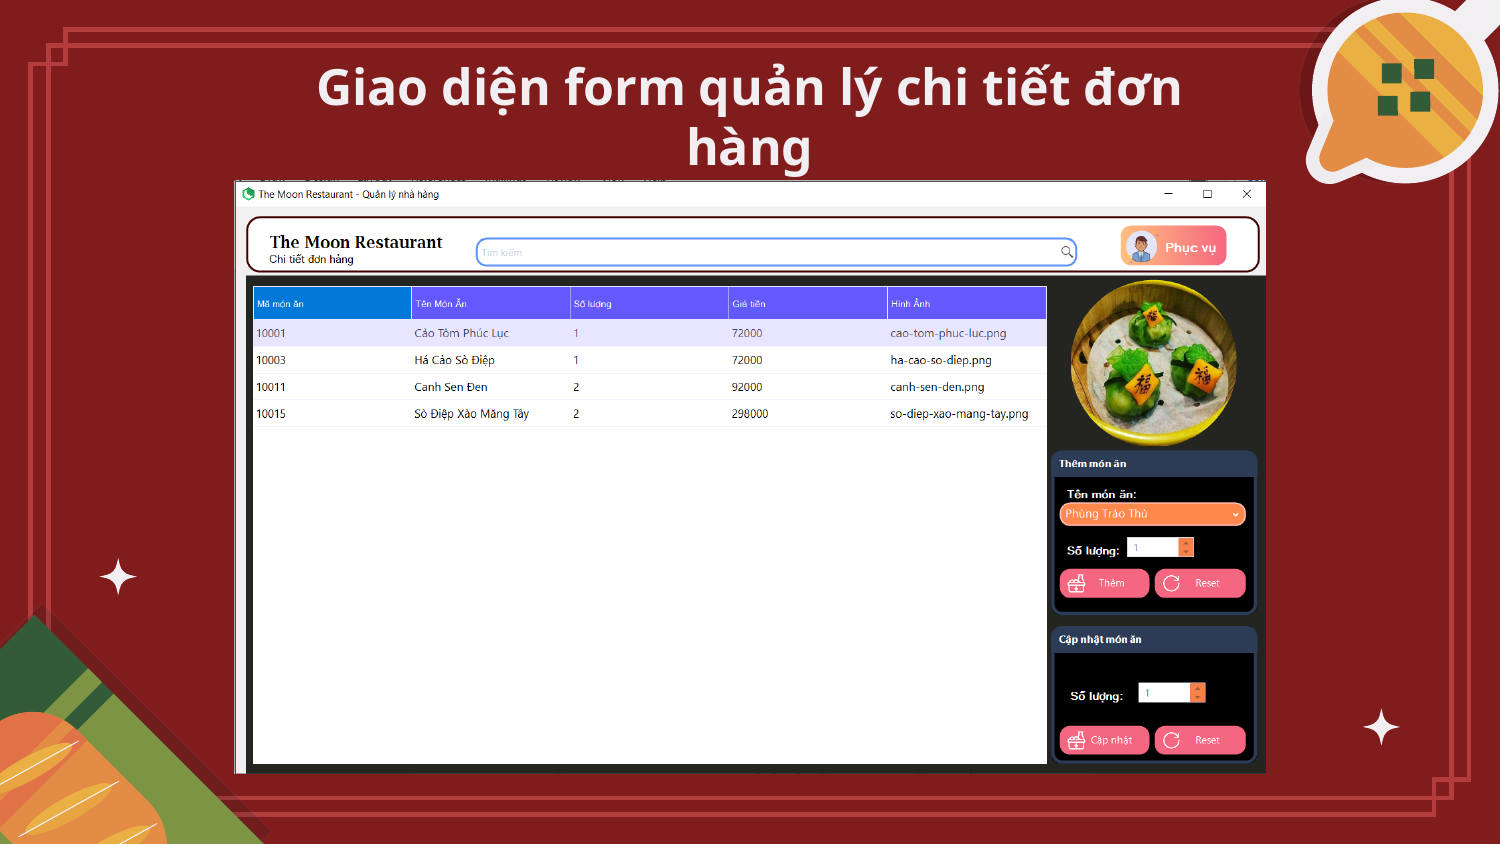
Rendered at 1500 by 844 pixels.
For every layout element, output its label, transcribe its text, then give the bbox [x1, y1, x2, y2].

title Giao diện form quản lý chi tiết đơn hàng [234, 55, 1266, 175]
picture [234, 180, 1266, 774]
